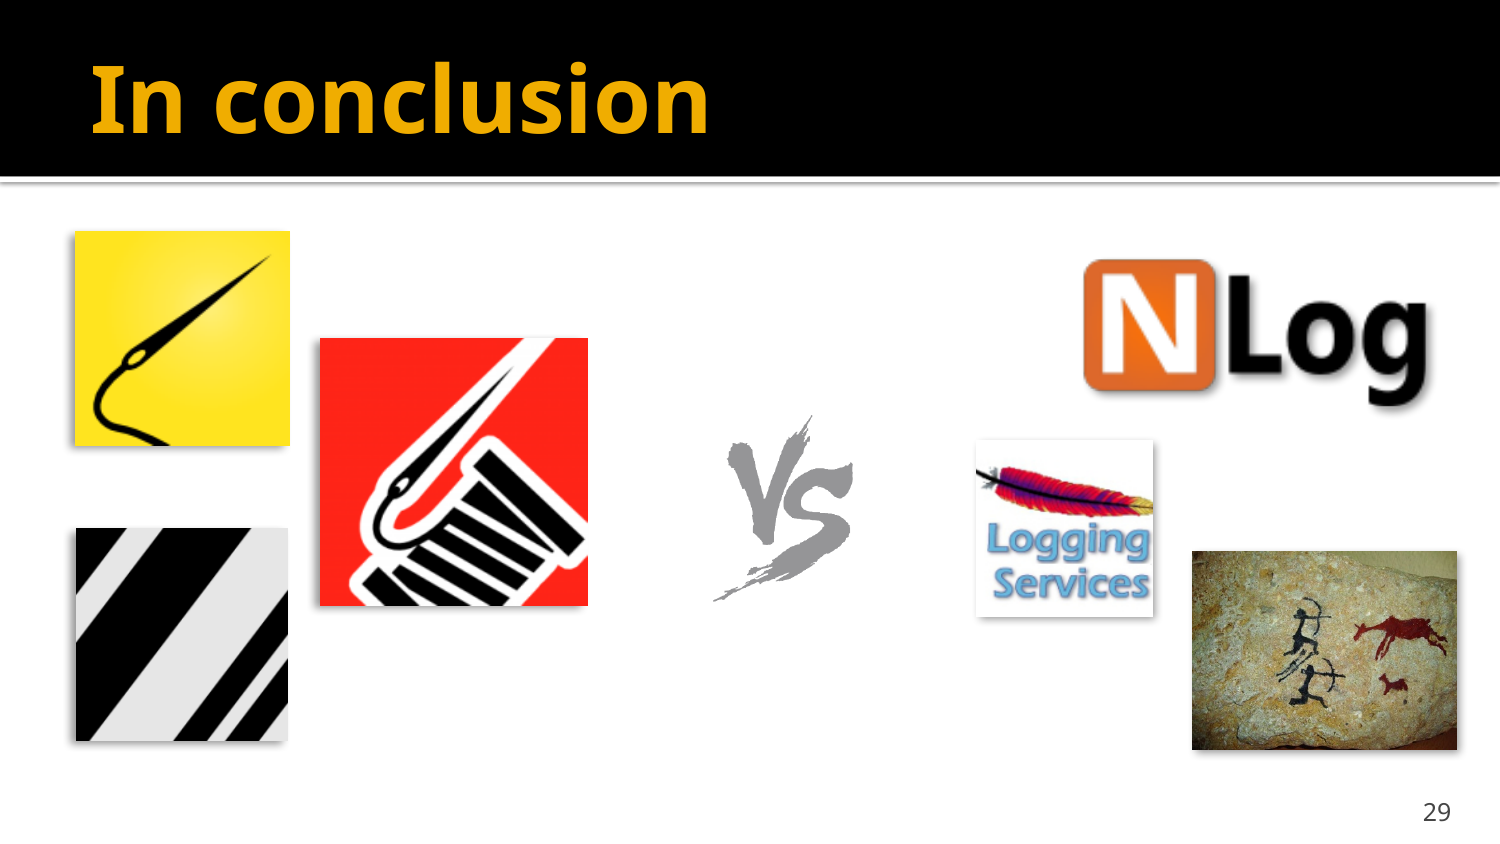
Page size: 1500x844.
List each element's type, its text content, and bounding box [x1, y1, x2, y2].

picture [74, 231, 290, 446]
picture [713, 415, 857, 606]
slide_number 28 [1345, 796, 1467, 831]
picture [76, 528, 288, 741]
picture [320, 338, 588, 606]
picture [976, 440, 1153, 617]
picture [1192, 551, 1457, 750]
title In conclusion [75, 19, 1425, 174]
picture [1064, 242, 1443, 421]
